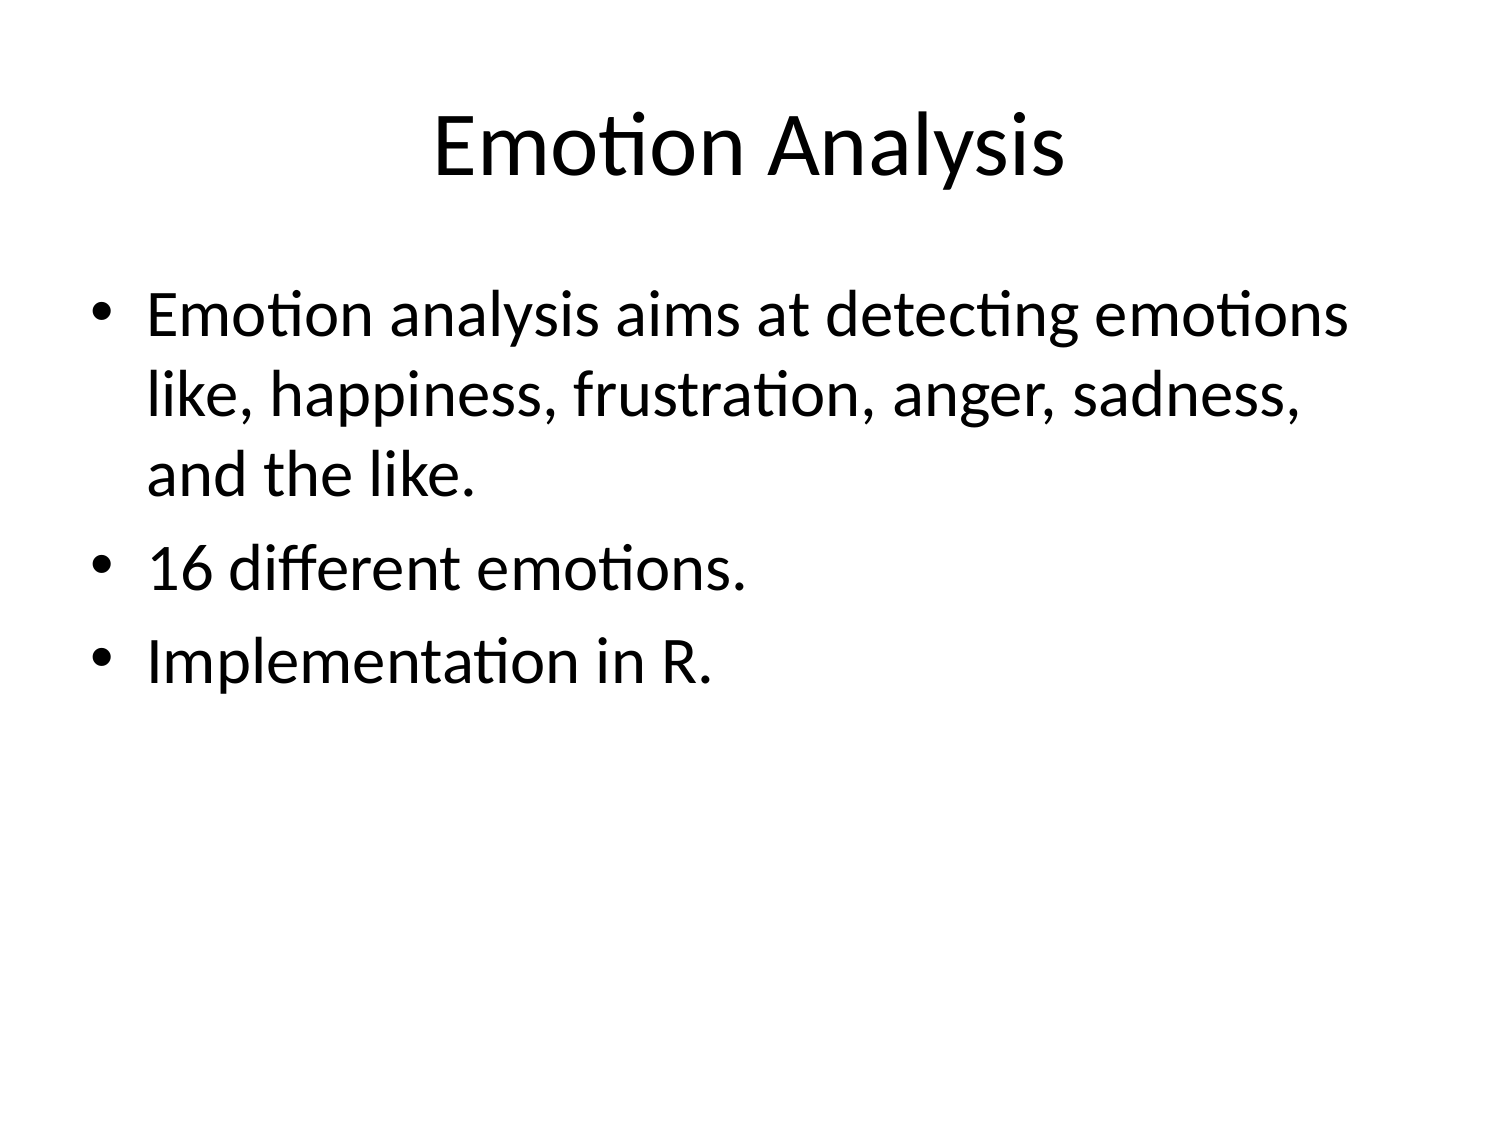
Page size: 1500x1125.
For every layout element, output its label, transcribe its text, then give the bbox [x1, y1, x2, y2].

title Emotion Analysis [75, 45, 1425, 233]
list Emotion analysis aims at detecting emotions like, happiness, frustration, anger, sadness, and the like. 16 different emotions. Implementation in R. [75, 262, 1425, 1005]
